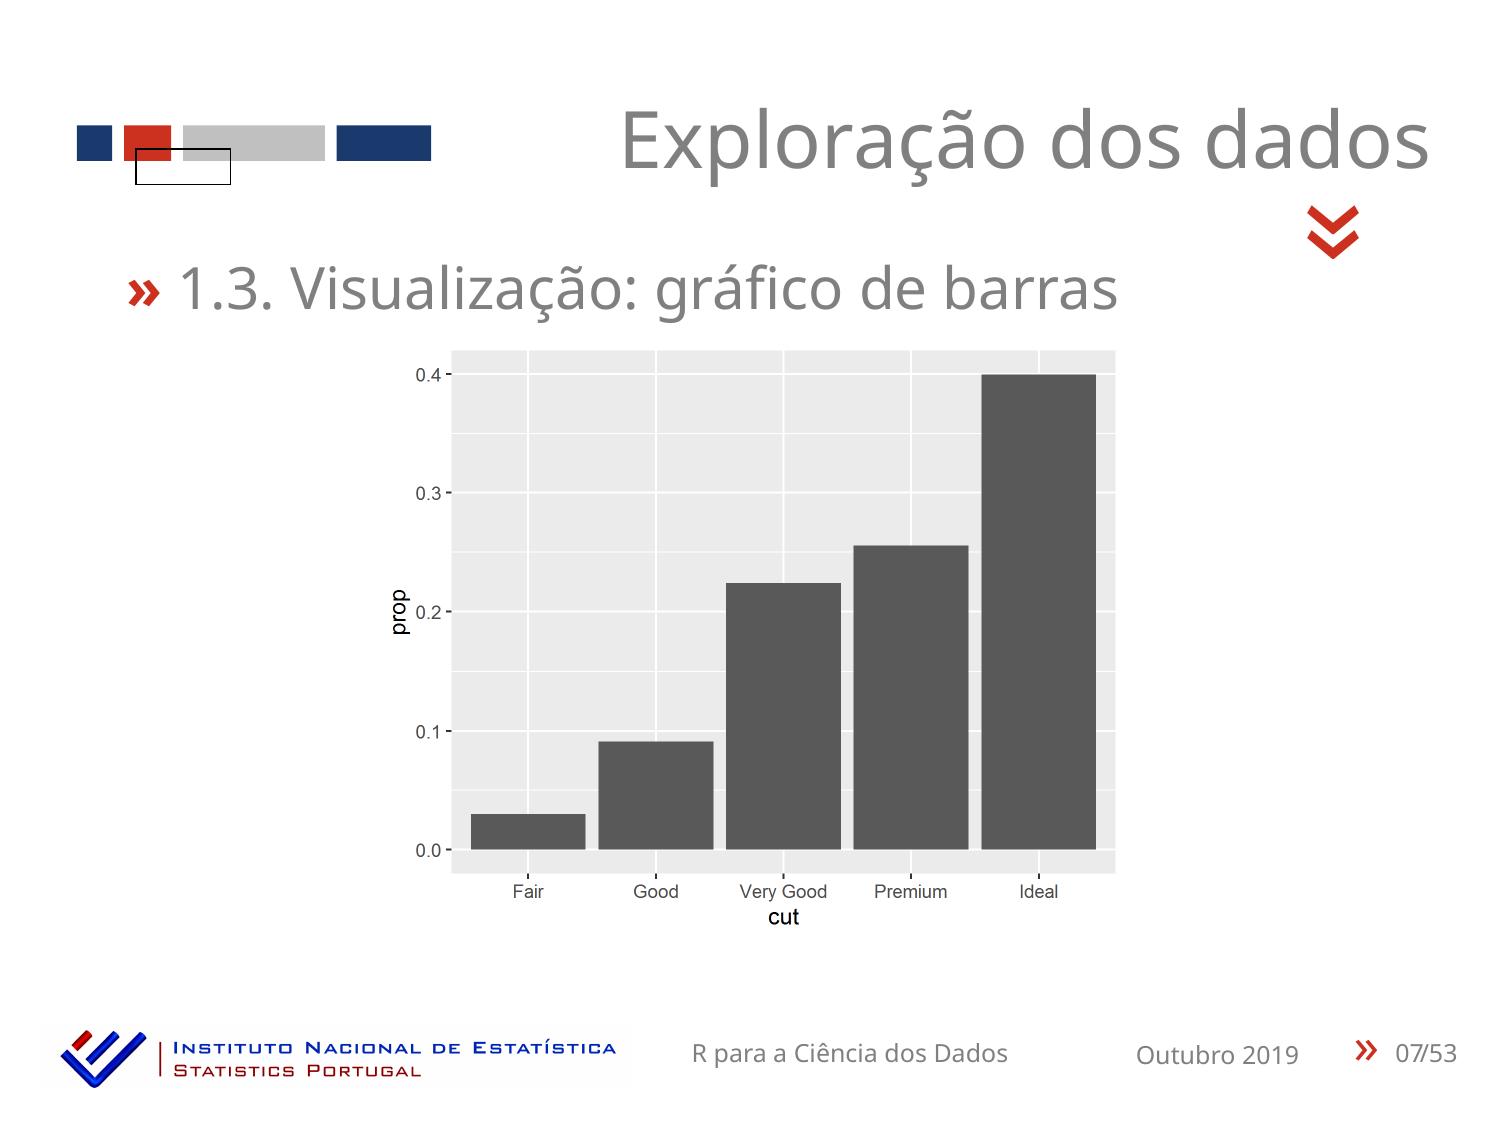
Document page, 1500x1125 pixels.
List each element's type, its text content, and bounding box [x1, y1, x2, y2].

picture [376, 339, 1128, 940]
text_box » 1.3. Visualização: gráfico de barras [111, 243, 1376, 329]
text_box Exploração dos dados [454, 66, 1447, 207]
text_box « [1234, 207, 1400, 280]
picture [41, 1023, 638, 1093]
text_box 07 [1380, 1029, 1447, 1075]
